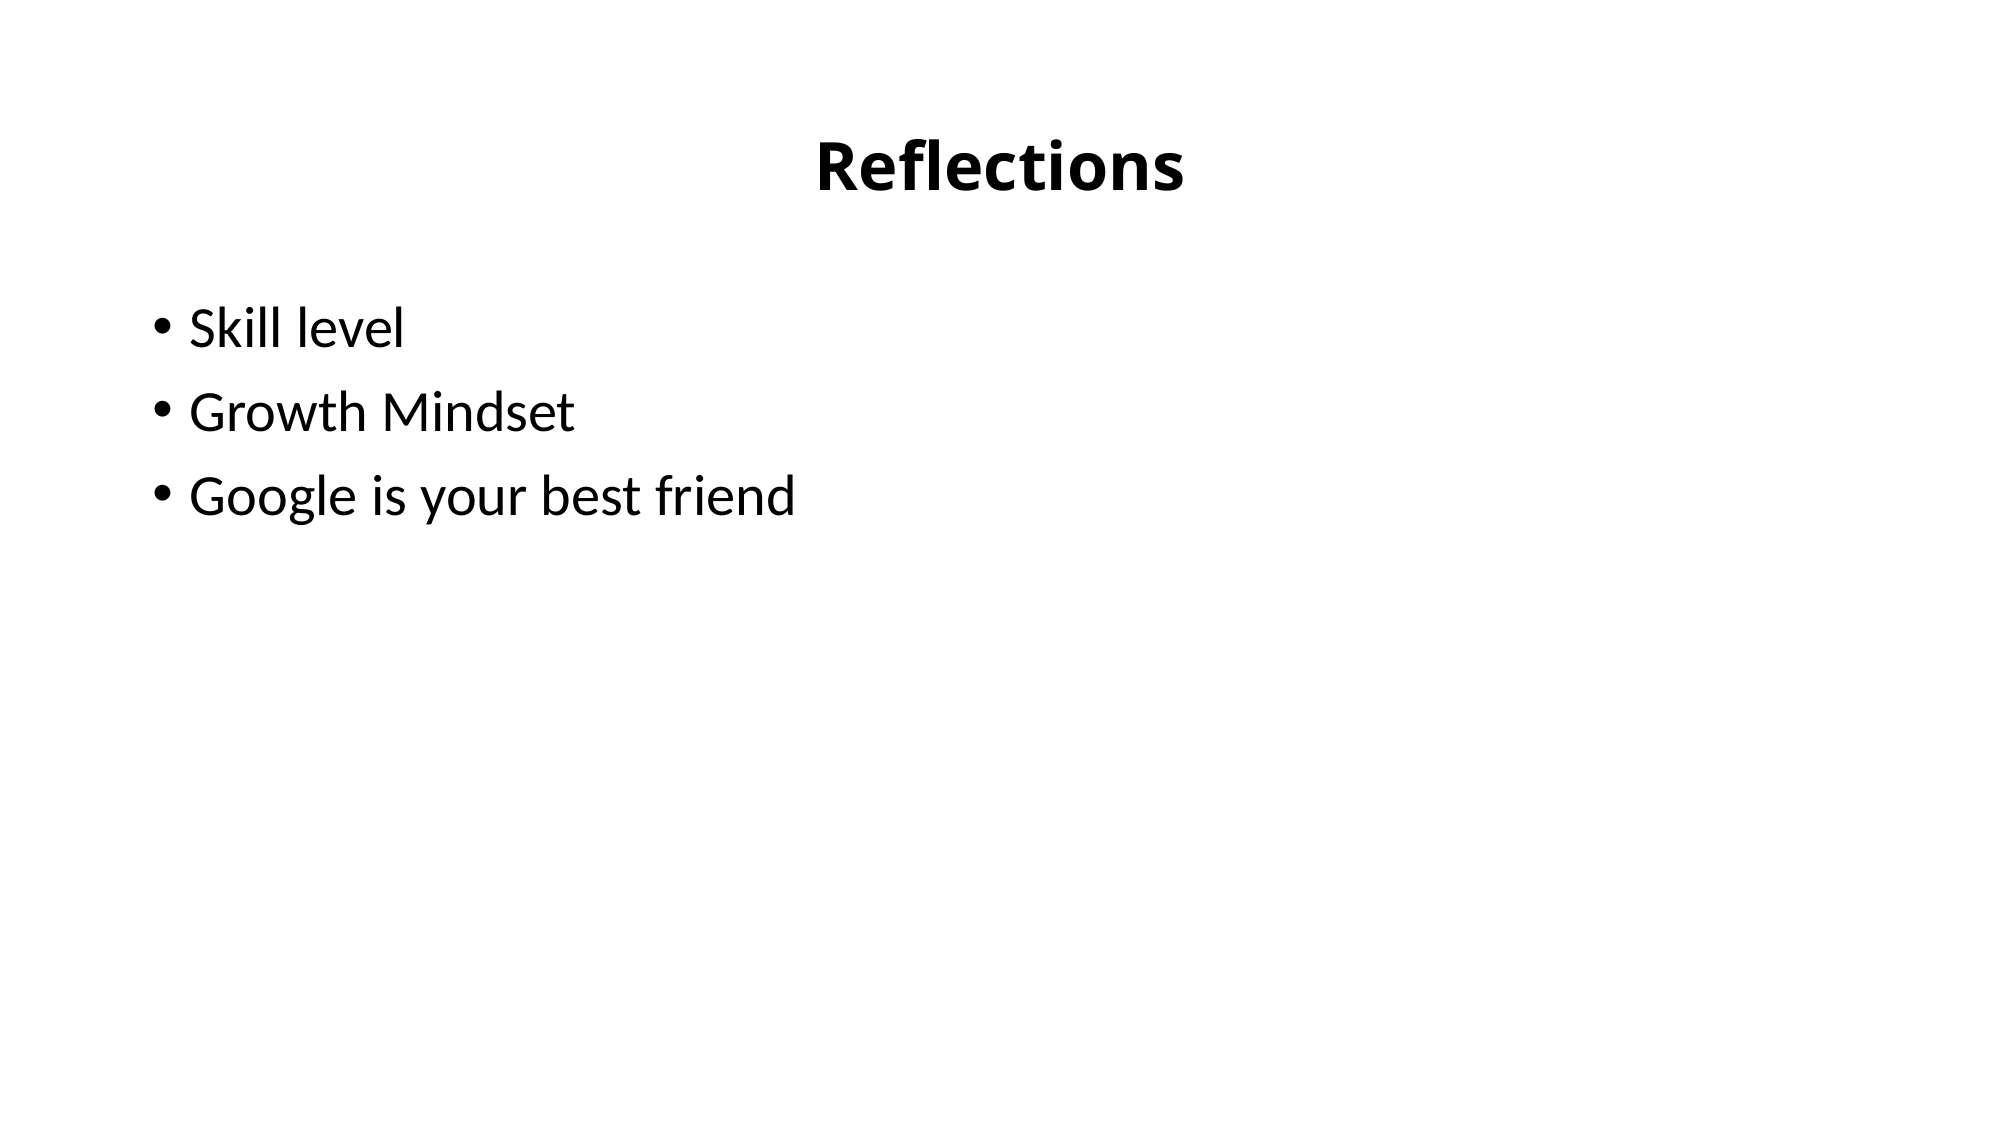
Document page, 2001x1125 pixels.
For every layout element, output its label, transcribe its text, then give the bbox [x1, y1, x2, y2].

title Reflections [137, 59, 1863, 278]
list Skill level Growth Mindset Google is your best friend [137, 289, 1863, 969]
